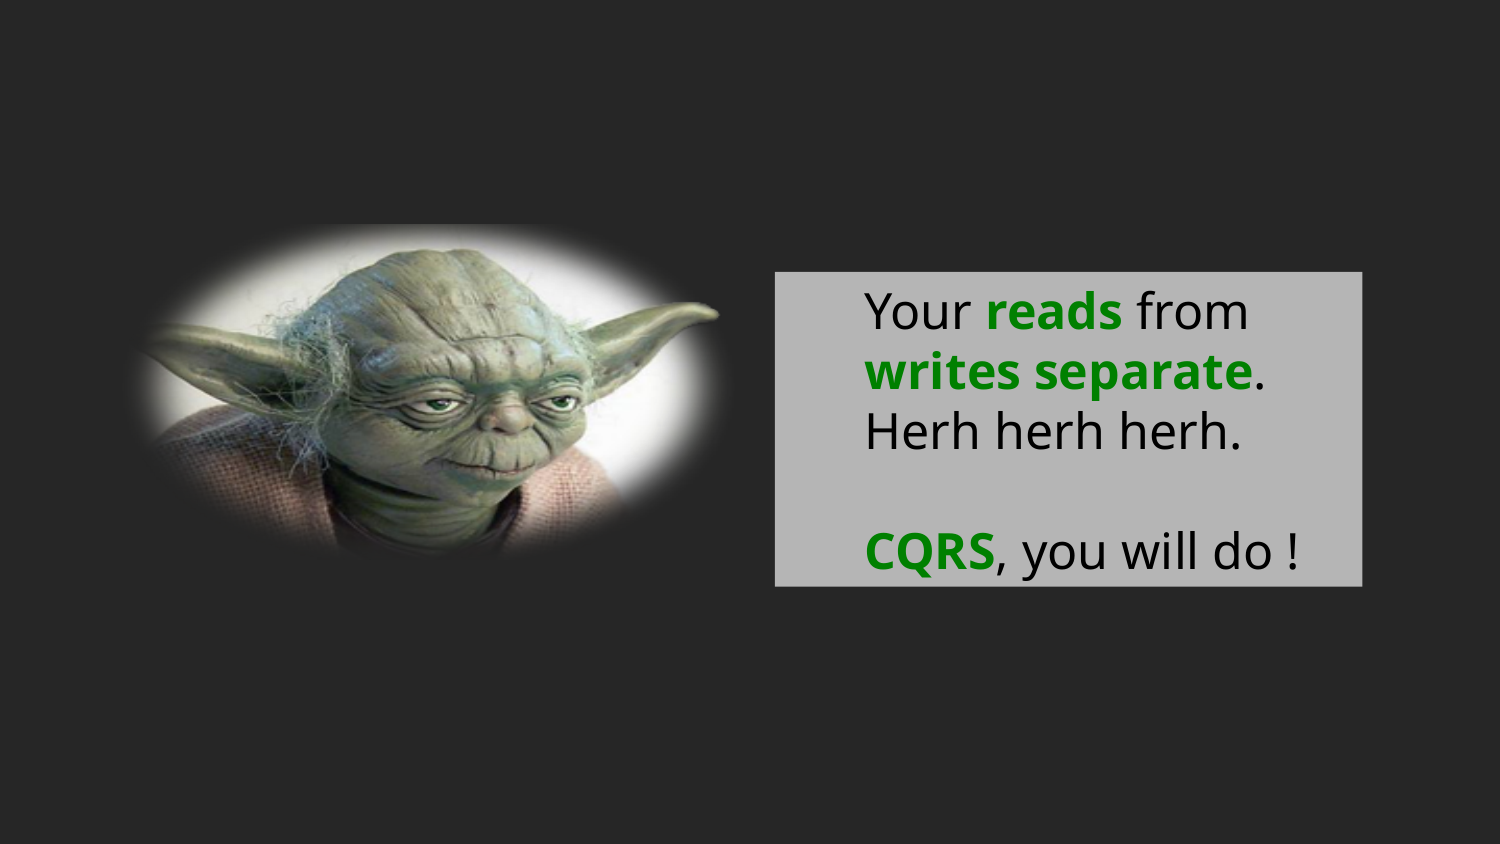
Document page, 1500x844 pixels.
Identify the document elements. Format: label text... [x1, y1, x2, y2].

picture [112, 224, 738, 560]
text_box Your reads from writes separate. Herh herh herh. CQRS, you will do ! [774, 271, 1363, 587]
